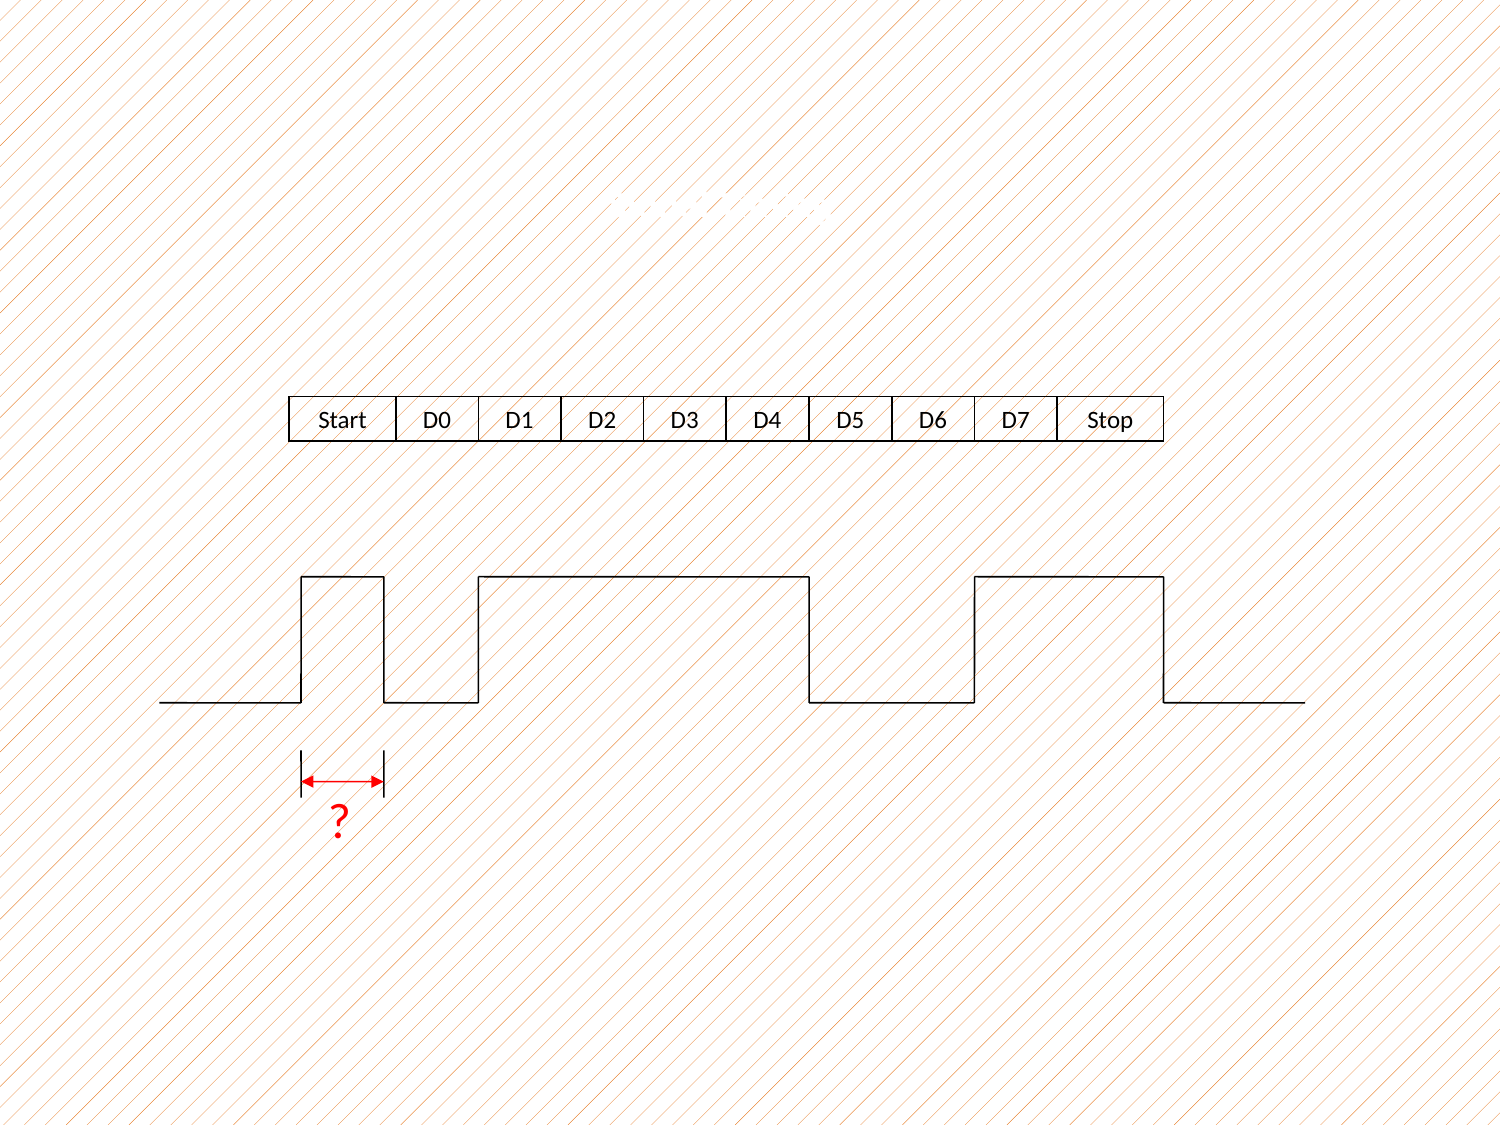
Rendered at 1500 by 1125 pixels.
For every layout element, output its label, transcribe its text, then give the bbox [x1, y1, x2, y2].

text_box D3 [643, 396, 726, 442]
text_box [367, 775, 384, 788]
text_box D7 [974, 396, 1057, 442]
text_box D2 [560, 396, 643, 442]
text_box D1 [478, 396, 560, 442]
text_box [301, 775, 314, 788]
text_box Stop [1057, 396, 1164, 442]
text_box D4 [726, 396, 809, 442]
text_box D0 [395, 396, 478, 442]
text_box D5 [809, 396, 891, 442]
text_box Start [289, 396, 395, 442]
text_box D6 [891, 396, 974, 442]
text_box ? [313, 781, 367, 857]
text_box Signal Timing [593, 177, 849, 232]
